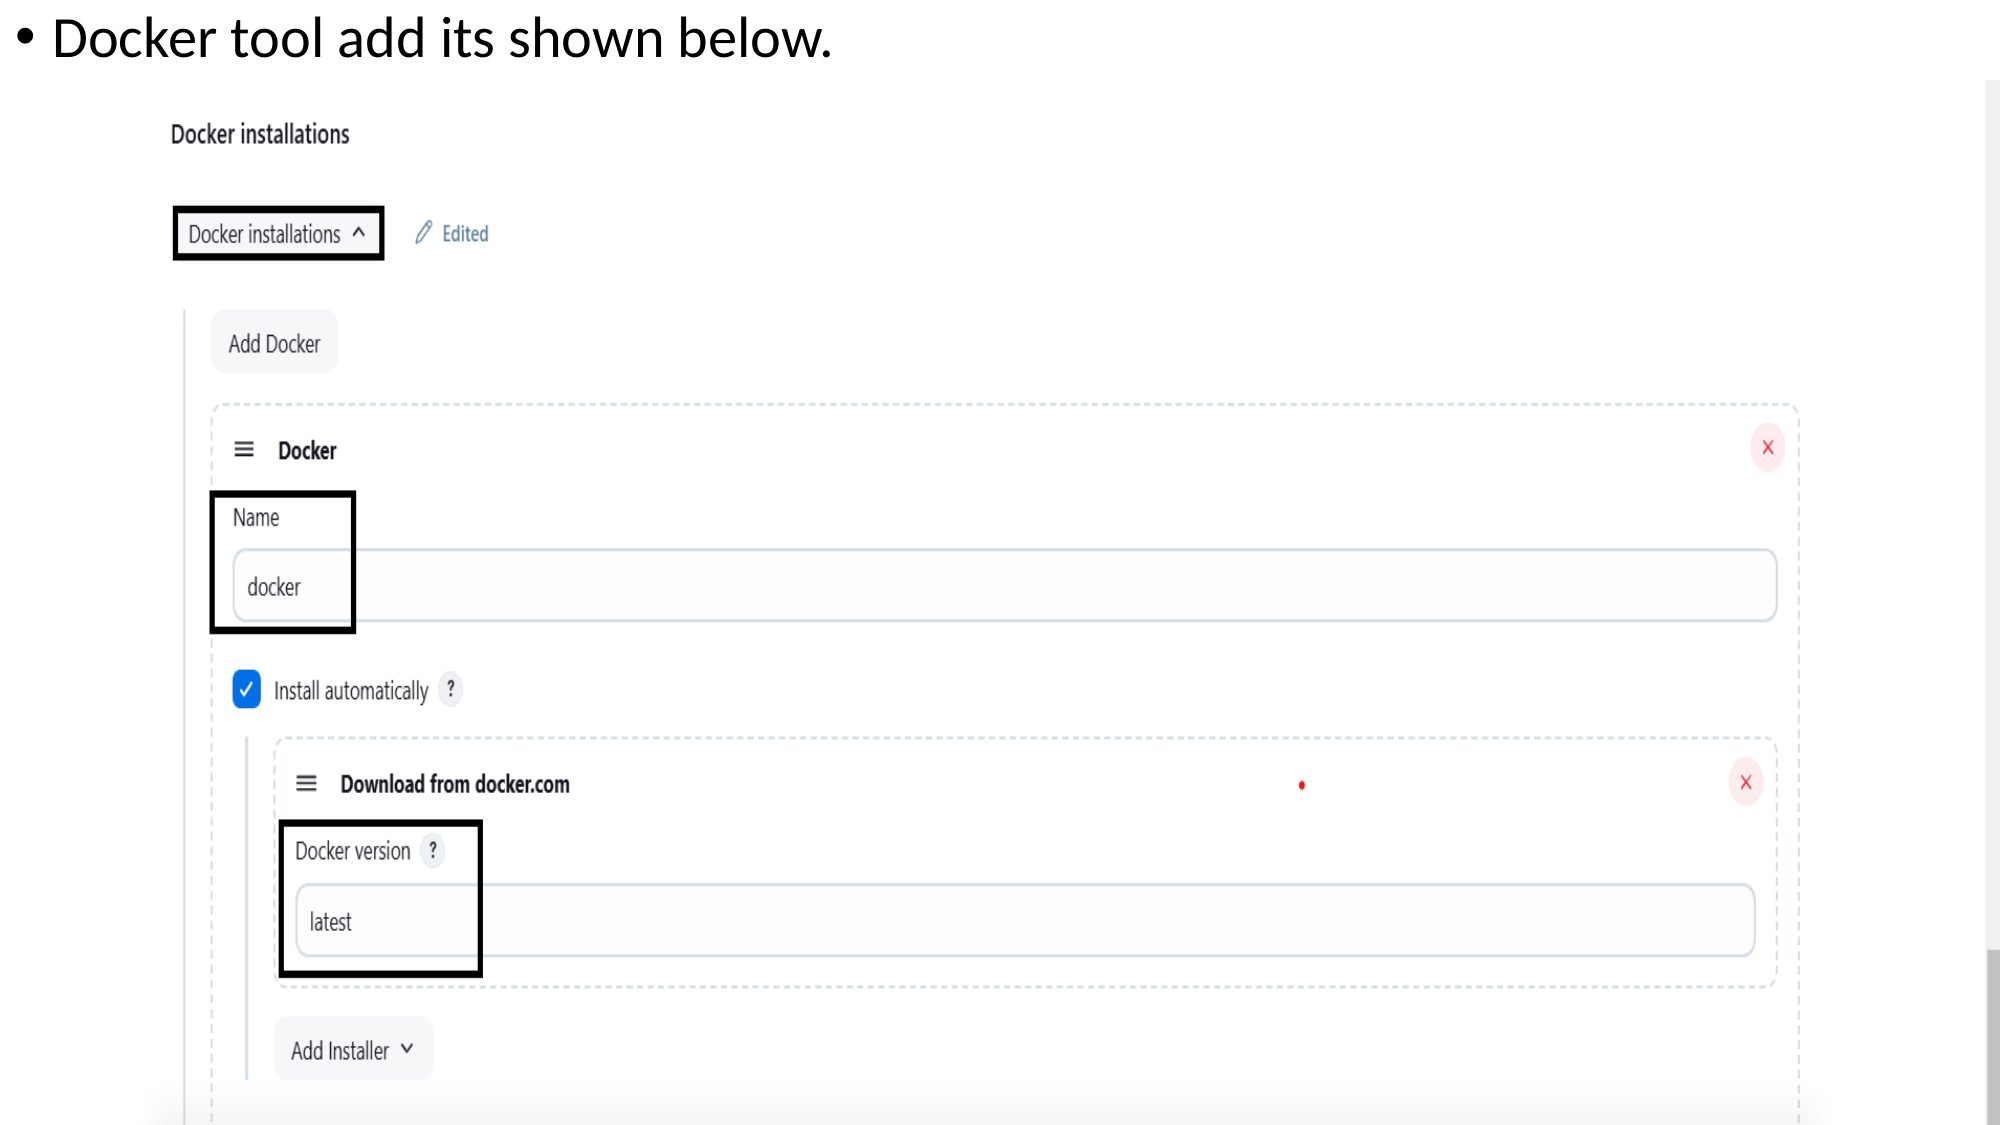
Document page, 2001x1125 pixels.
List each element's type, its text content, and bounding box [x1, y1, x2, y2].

picture [0, 80, 2000, 1125]
list Docker tool add its shown below. [0, 0, 2000, 80]
